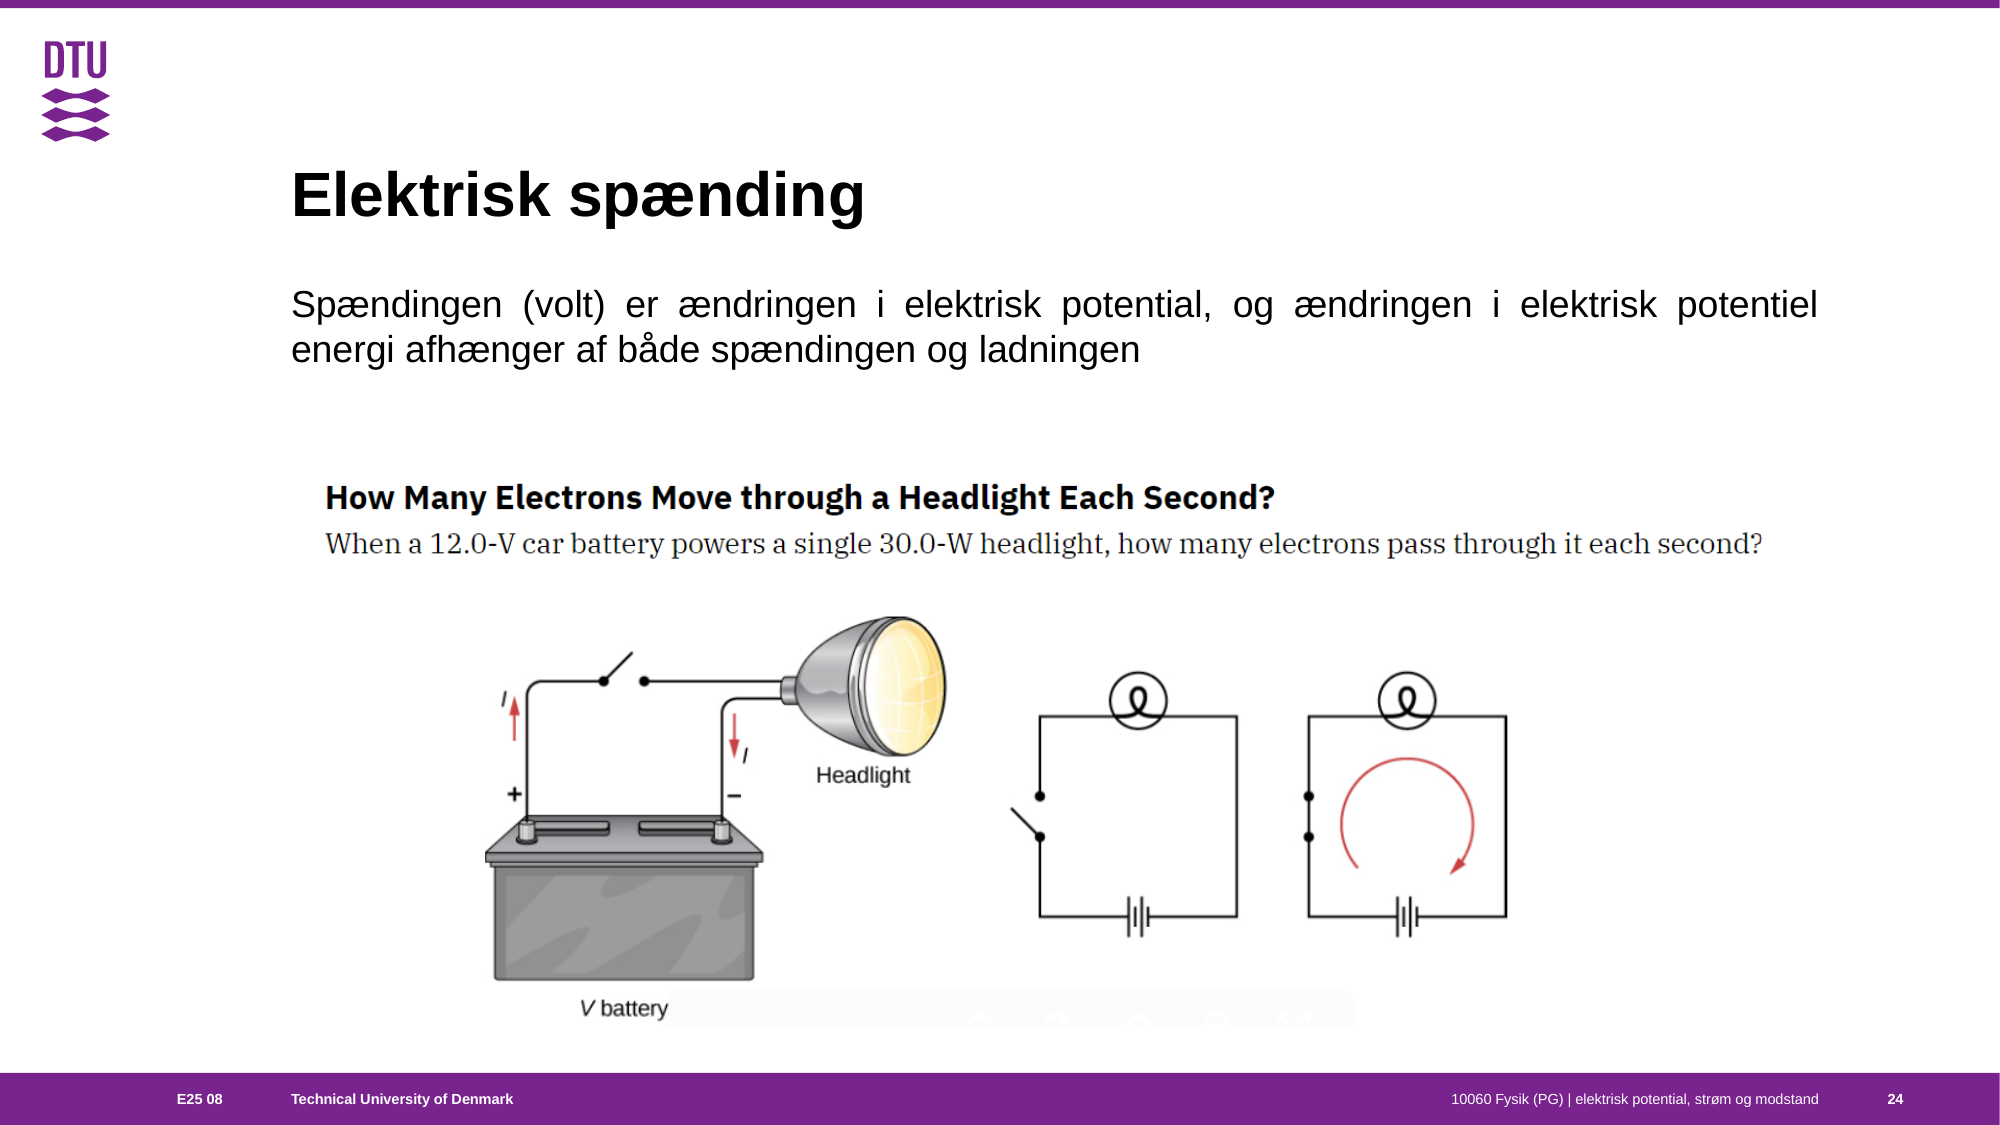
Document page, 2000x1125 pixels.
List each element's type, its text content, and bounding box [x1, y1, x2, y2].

title Elektrisk spænding [291, 69, 1819, 230]
footer 10060 Fysik (PG) | elektrisk potential, strøm og modstand [917, 1073, 1819, 1125]
picture [467, 613, 1532, 1028]
slide_number E25 08 [41, 1073, 223, 1125]
slide_number 24 [1887, 1073, 1959, 1125]
picture [314, 467, 1767, 567]
